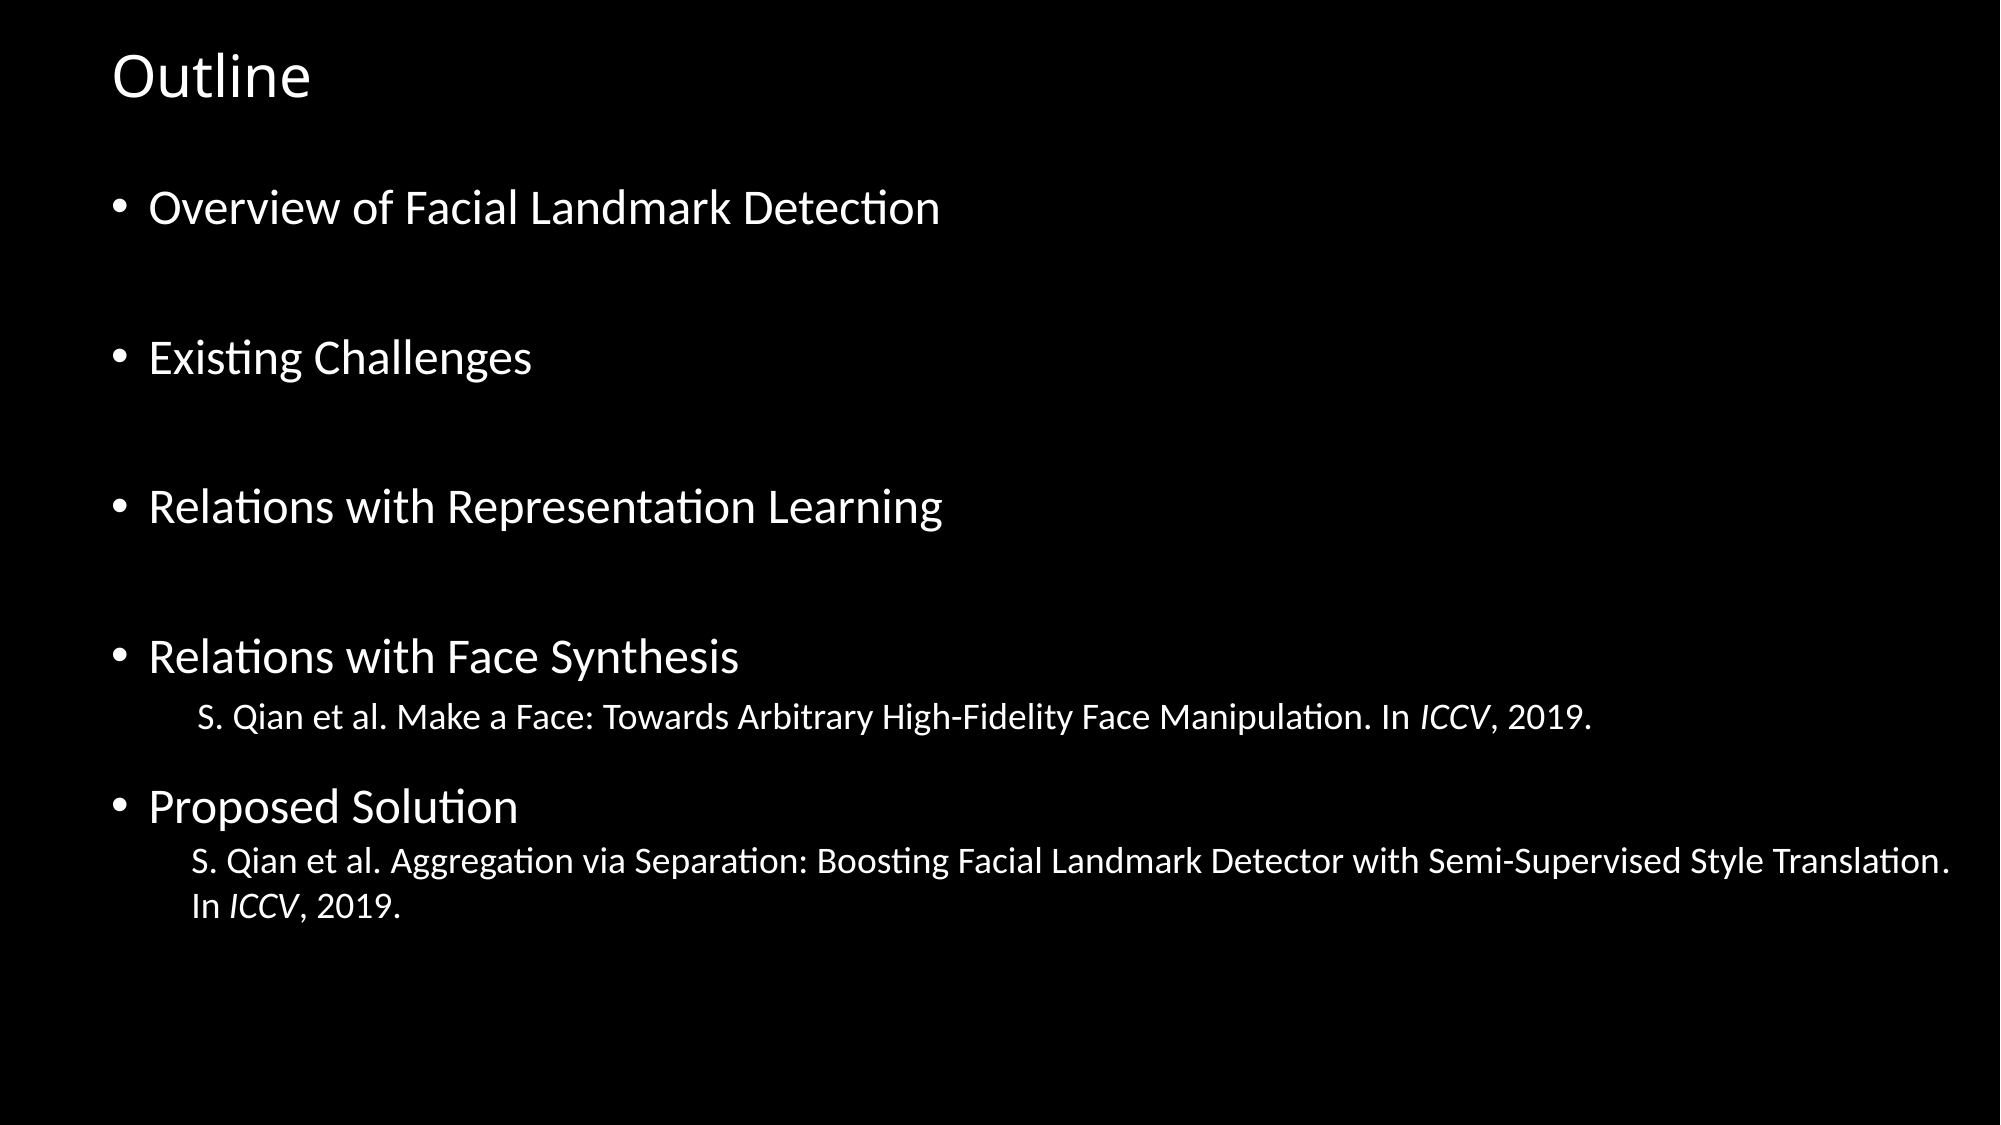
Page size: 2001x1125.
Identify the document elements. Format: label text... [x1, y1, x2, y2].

title Outline [96, 39, 1898, 119]
text_box S. Qian et al. Make a Face: Towards Arbitrary High-Fidelity Face Manipulation. In ICCV, 2019. [182, 684, 1617, 745]
list Overview of Facial Landmark Detection Existing Challenges Relations with Representation Learning Relations with Face Synthesis Proposed Solution [96, 174, 1898, 1018]
text_box S. Qian et al. Aggregation via Separation: Boosting Facial Landmark Detector with Semi-Supervised Style Translation. In ICCV, 2019. [176, 828, 2000, 934]
